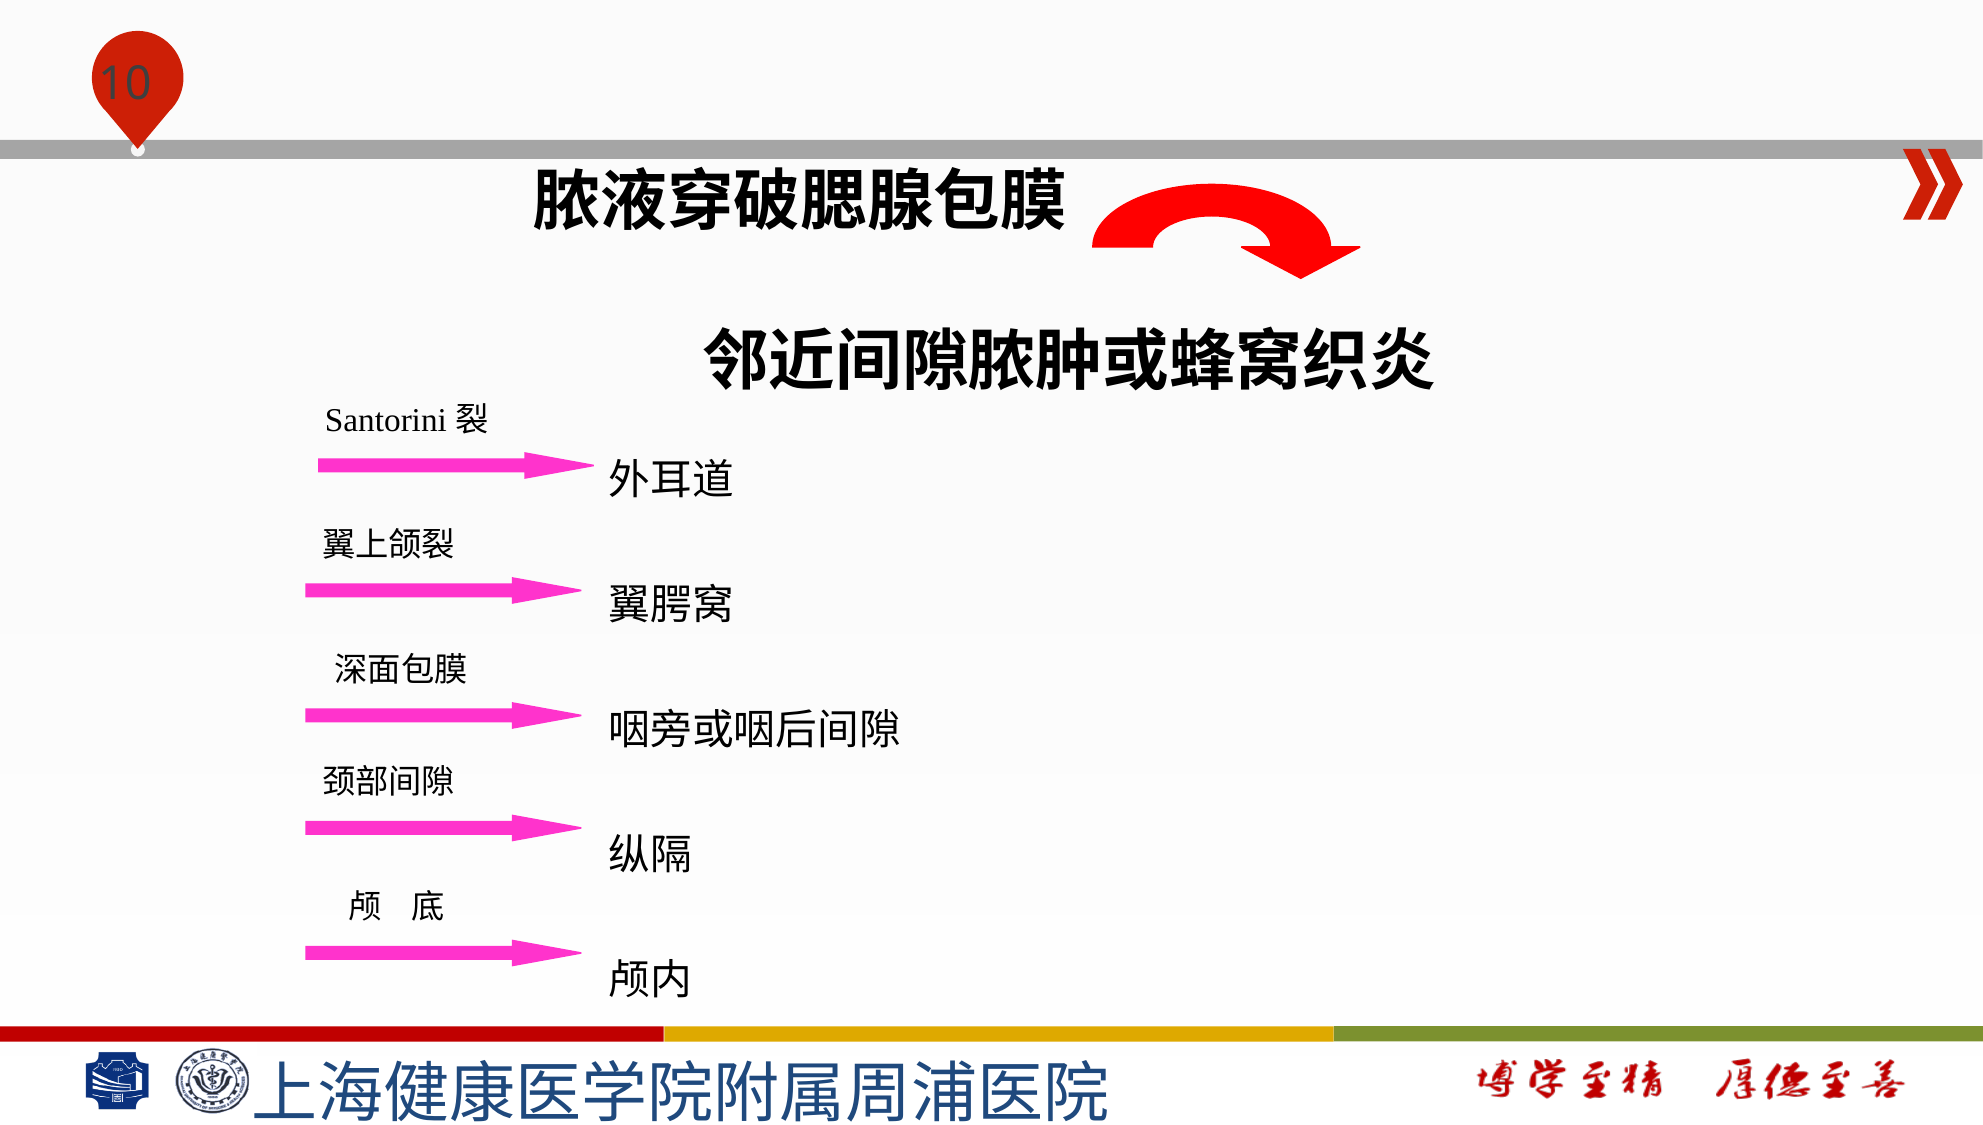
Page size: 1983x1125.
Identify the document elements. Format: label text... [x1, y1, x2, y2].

picture [70, 1042, 258, 1121]
text_box [46, 7, 650, 80]
picture [1445, 1043, 1939, 1124]
text_box 深面包膜 [319, 640, 483, 696]
text_box [1092, 184, 1361, 279]
text_box [306, 940, 582, 966]
text_box Santorini裂 [310, 390, 504, 446]
text_box 翼上颌裂 [307, 515, 470, 571]
text_box 颅 底 [333, 877, 460, 933]
text_box [306, 702, 582, 728]
text_box 颈部间隙 [307, 752, 470, 808]
text_box [306, 815, 582, 841]
text_box 外耳道 翼腭窝 咽旁或咽后间隙 纵隔 颅内 [593, 596, 1816, 785]
text_box [306, 577, 582, 603]
text_box 脓液穿破腮腺包膜 邻近间隙脓肿或蜂窝织炎 [518, 150, 1547, 406]
text_box [318, 453, 594, 478]
